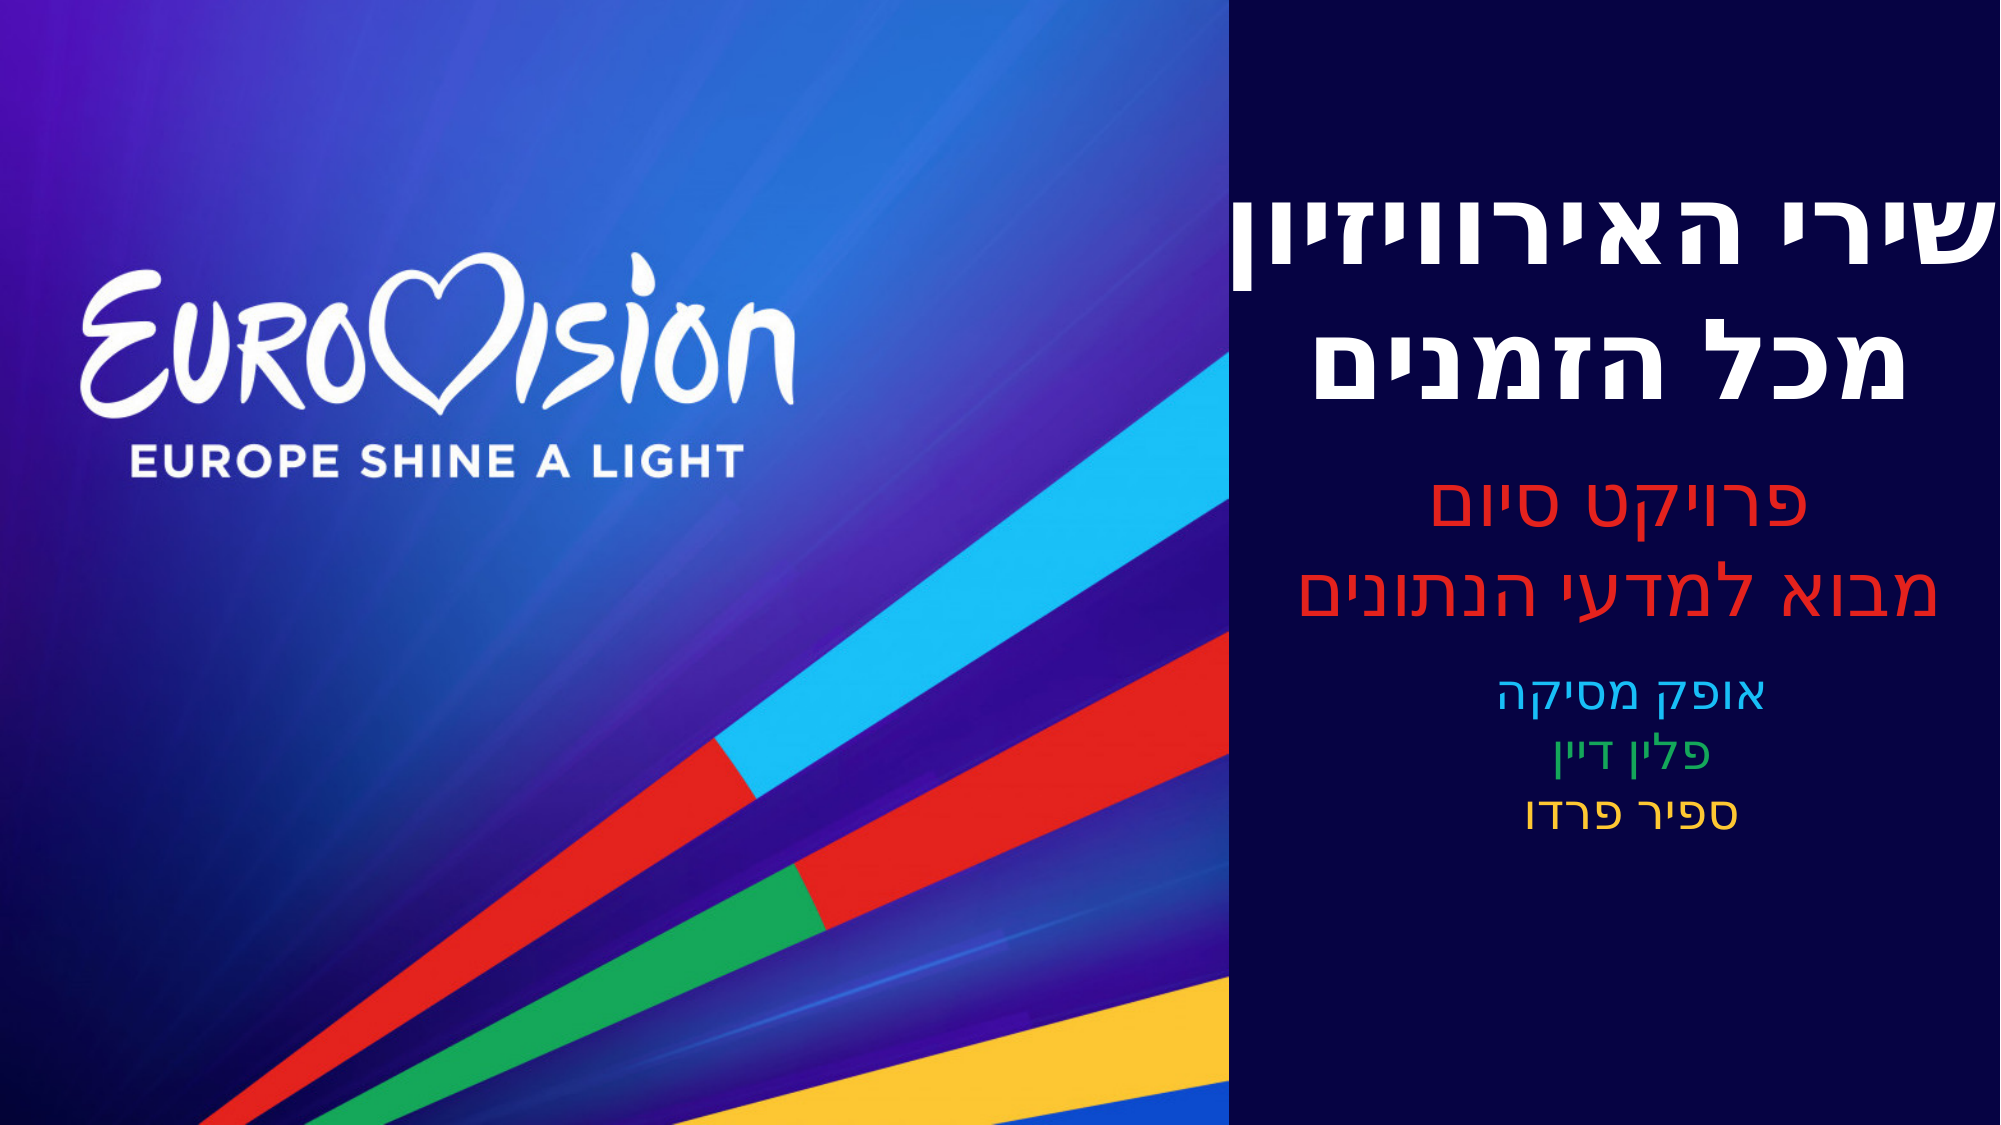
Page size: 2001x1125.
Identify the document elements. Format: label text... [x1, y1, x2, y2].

text_box שירי האירוויזיון מכל הזמנים [1229, 144, 2000, 430]
picture [0, 0, 1229, 1125]
text_box אופק מסיקה פלין דיין ספיר פרדו [1480, 652, 1783, 847]
text_box פרויקט סיום מבוא למדעי הנתונים [1280, 443, 1958, 639]
